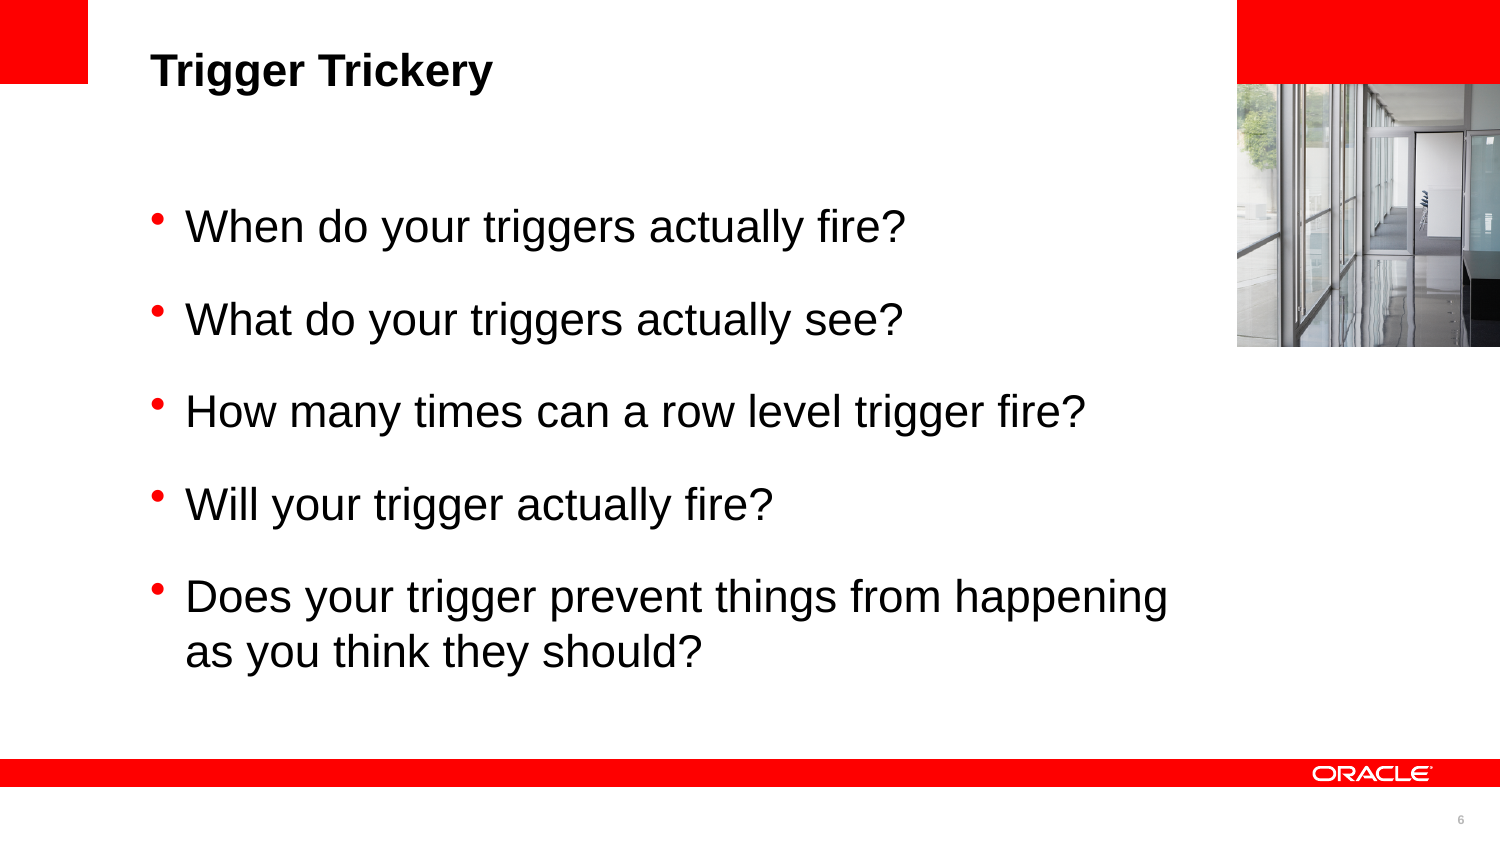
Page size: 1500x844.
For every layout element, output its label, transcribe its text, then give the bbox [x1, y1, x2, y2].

picture [1237, 0, 1500, 348]
picture [0, 0, 88, 84]
list When do your triggers actually fire? What do your triggers actually see? How many times can a row level trigger fire? Will your trigger actually fire? Does your trigger prevent things from happening as you think they should? [150, 196, 1196, 731]
picture [0, 759, 1500, 787]
title Trigger Trickery [150, 40, 1232, 147]
